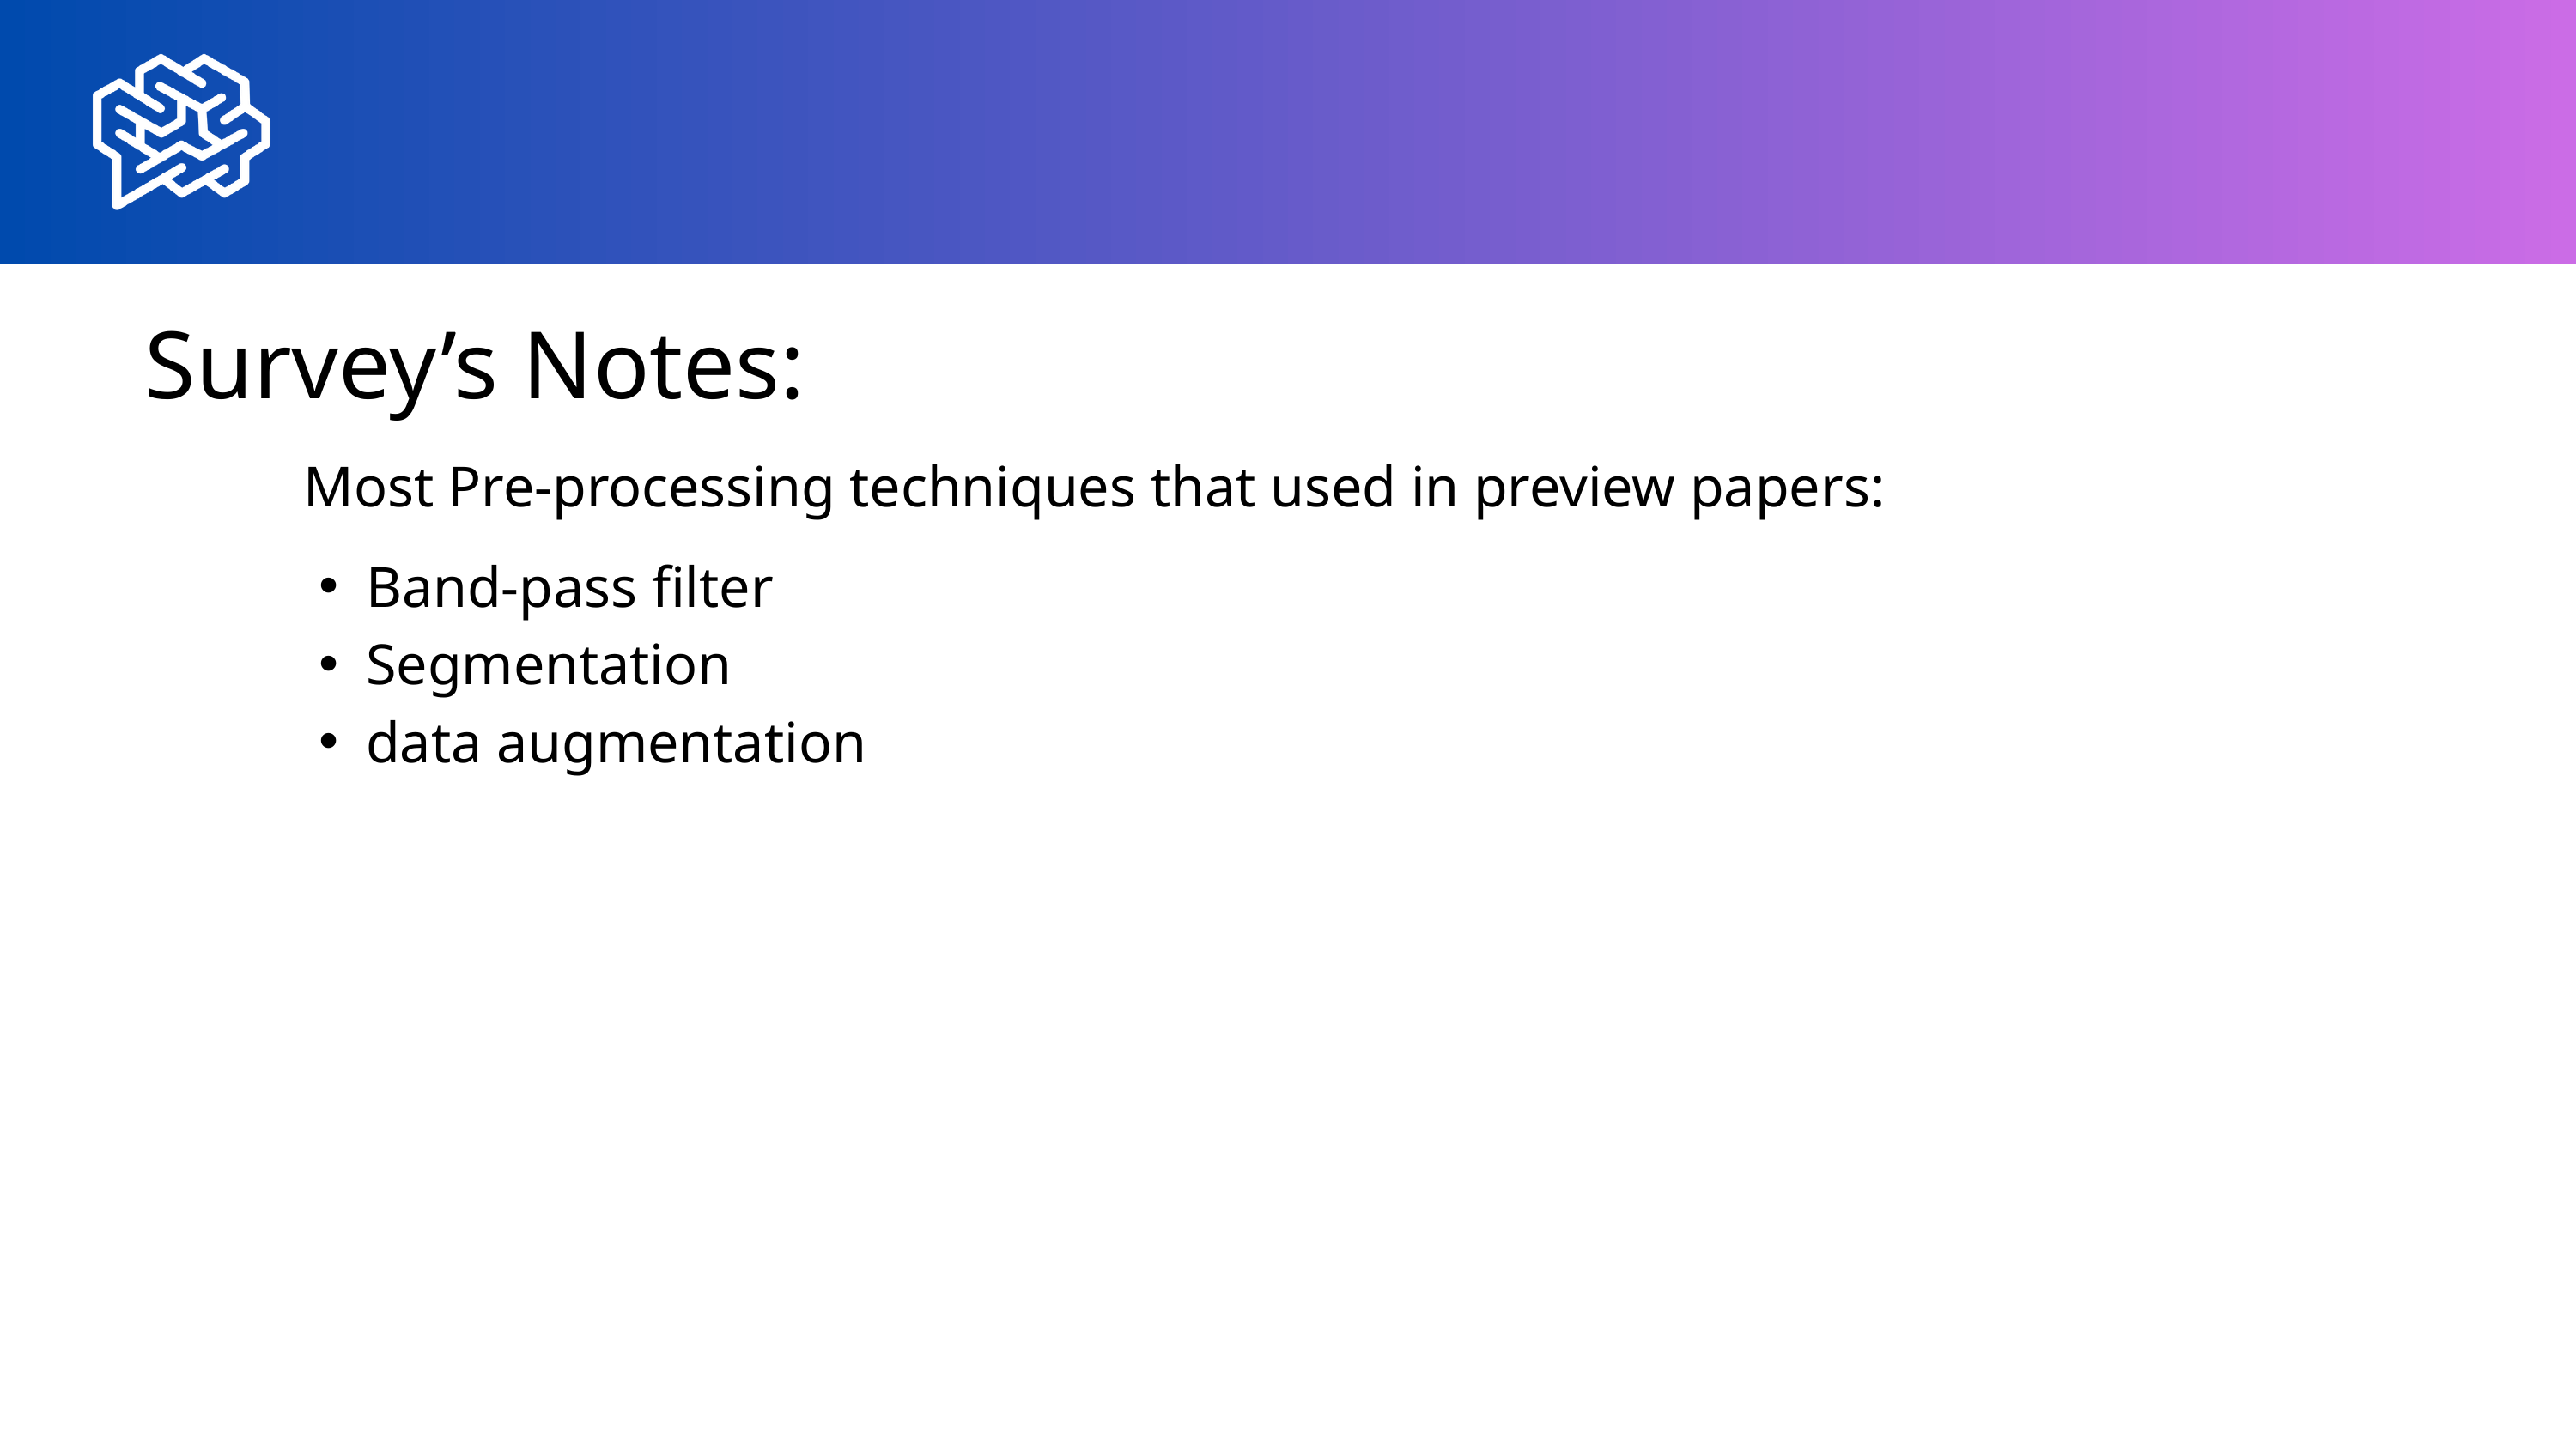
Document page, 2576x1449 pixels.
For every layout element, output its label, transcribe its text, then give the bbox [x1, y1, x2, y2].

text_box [0, 0, 2576, 264]
text_box Band-pass filter Segmentation data augmentation [271, 540, 1344, 773]
text_box Survey’s Notes: [144, 287, 928, 418]
text_box Most Pre-processing techniques that used in preview papers: [271, 440, 1918, 596]
